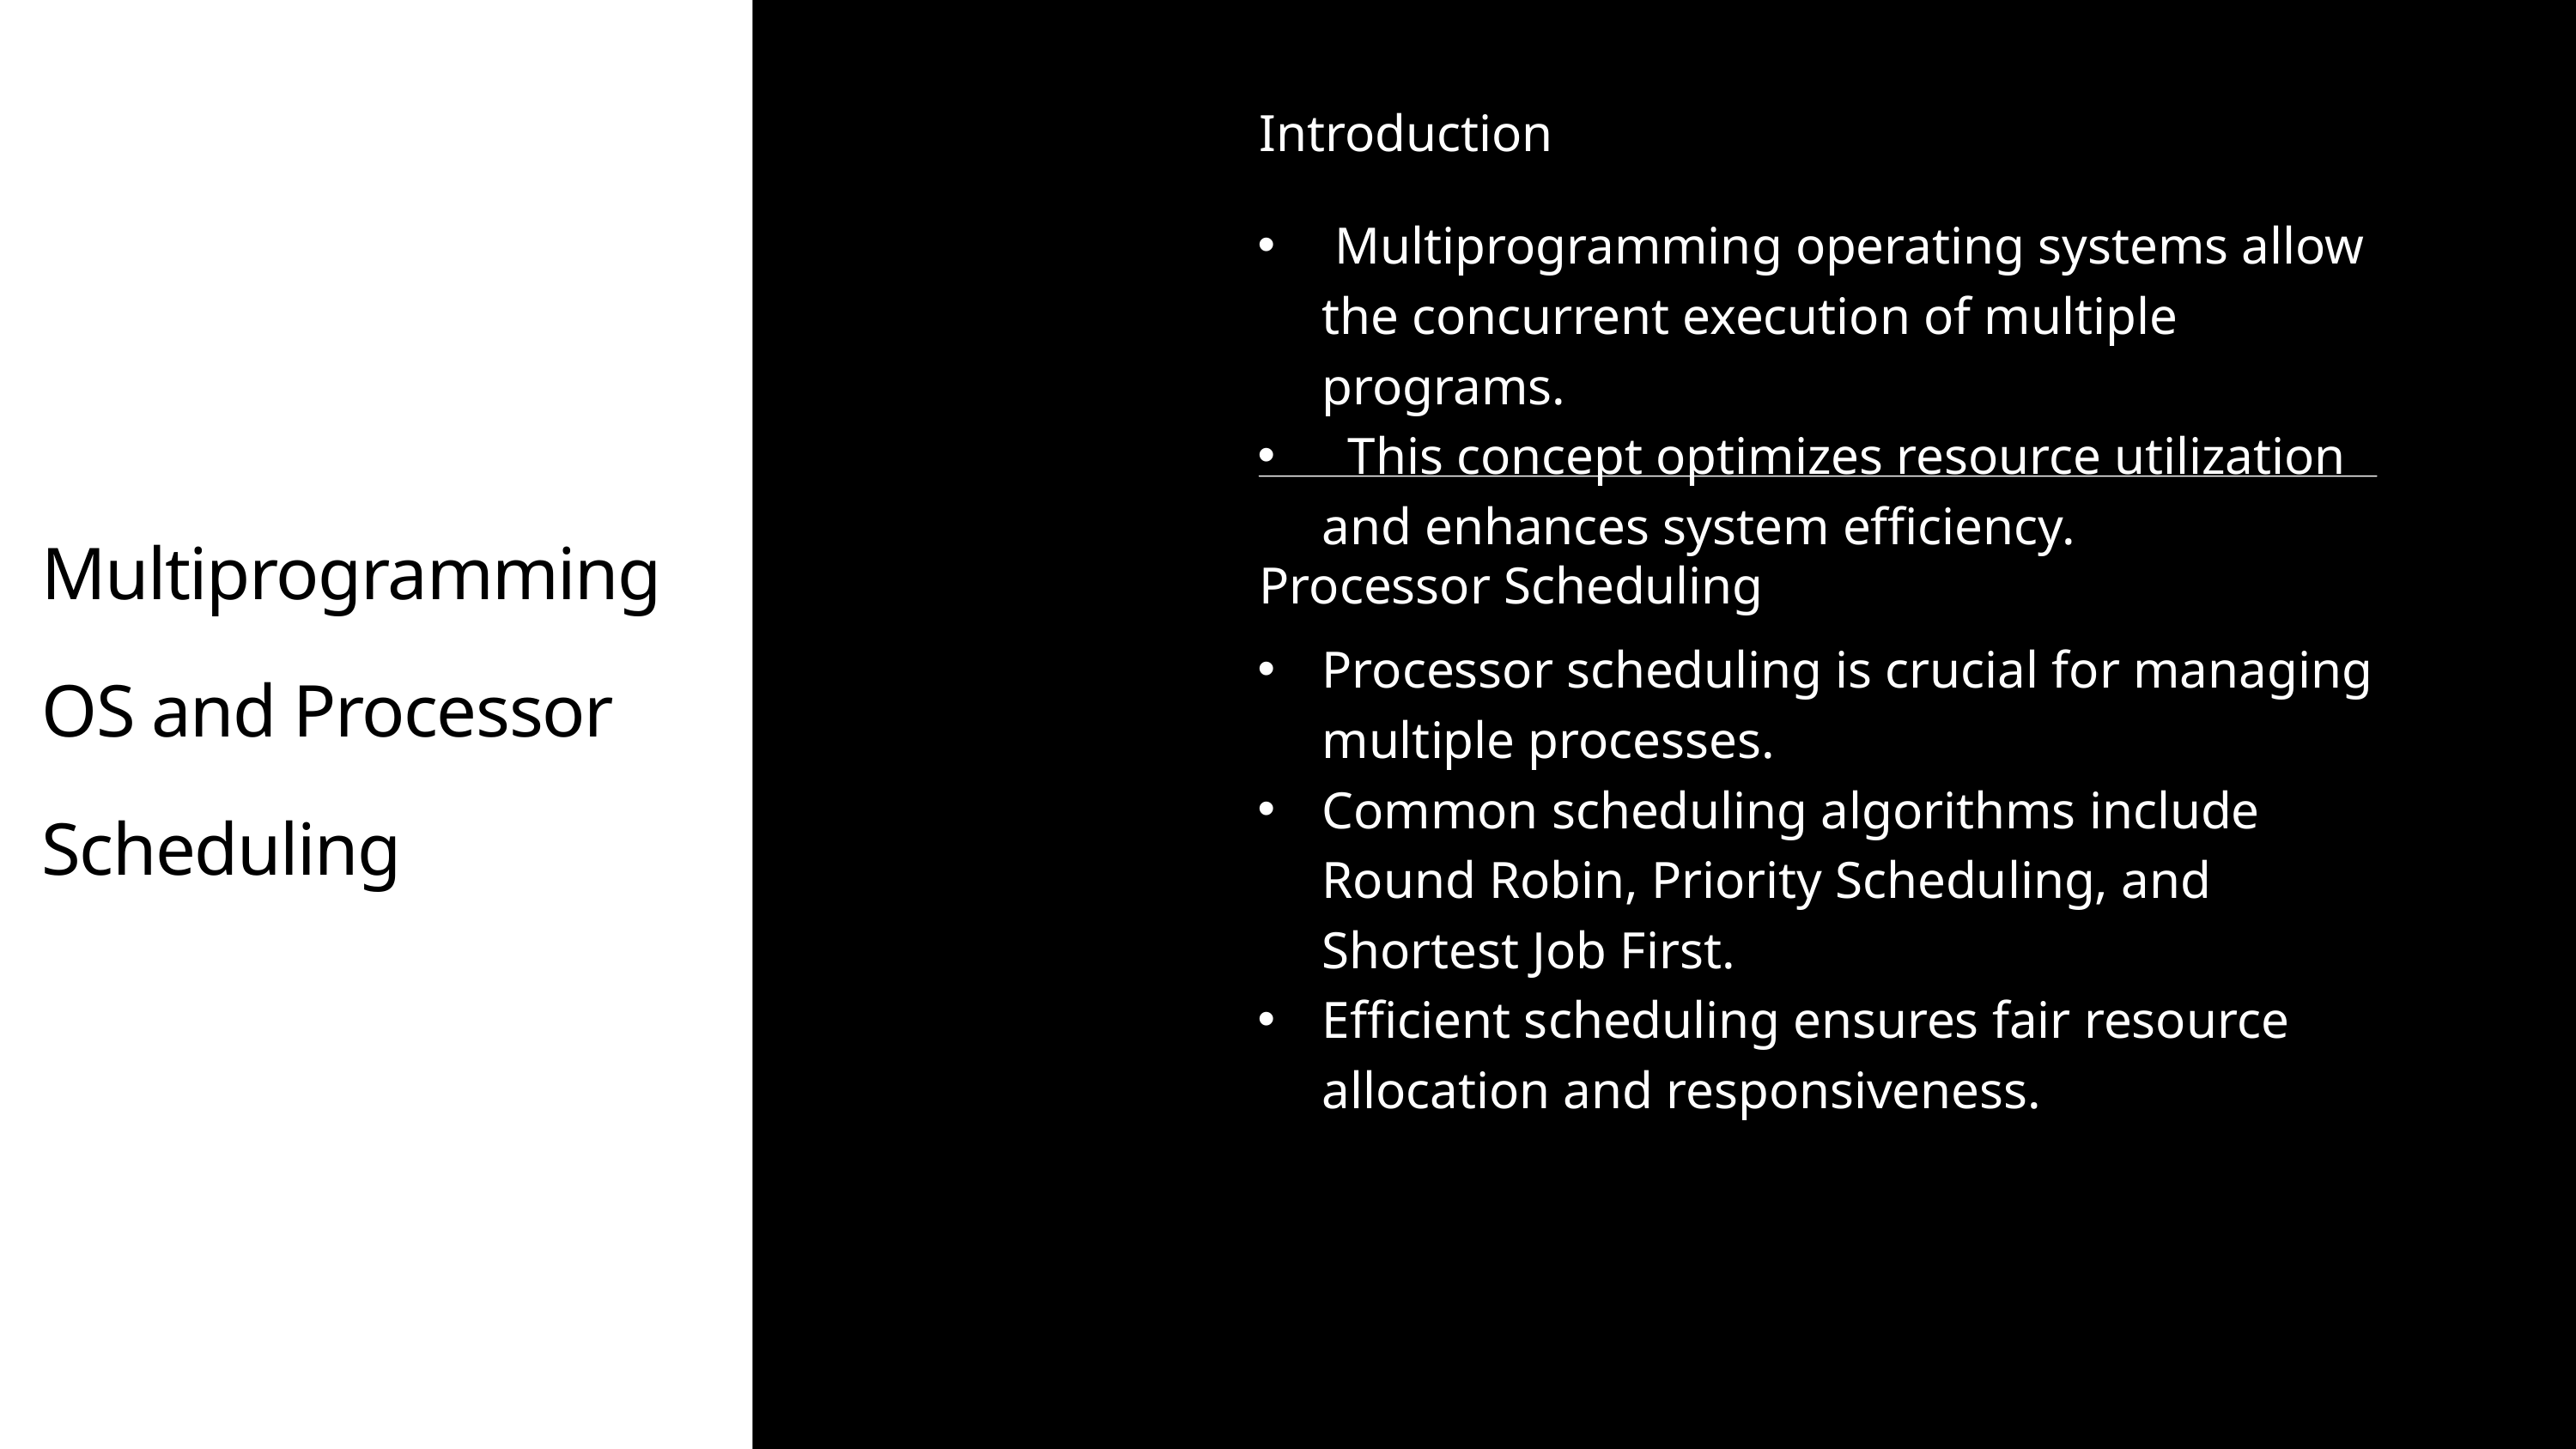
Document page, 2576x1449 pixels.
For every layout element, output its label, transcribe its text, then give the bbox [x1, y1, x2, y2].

text_box Introduction [1259, 91, 2377, 161]
text_box Processor Scheduling [1259, 543, 2377, 614]
text_box Multiprogramming OS and Processor Scheduling [41, 476, 755, 889]
text_box Processor scheduling is crucial for managing multiple processes. Common scheduling algorithms include Round Robin, Priority Scheduling, and Shortest Job First. Efficient scheduling ensures fair resource allocation and responsiveness. [1257, 627, 2375, 1119]
text_box Multiprogramming operating systems allow the concurrent execution of multiple programs. This concept optimizes resource utilization and enhances system efficiency. [1257, 203, 2375, 555]
text_box [0, 0, 753, 1449]
